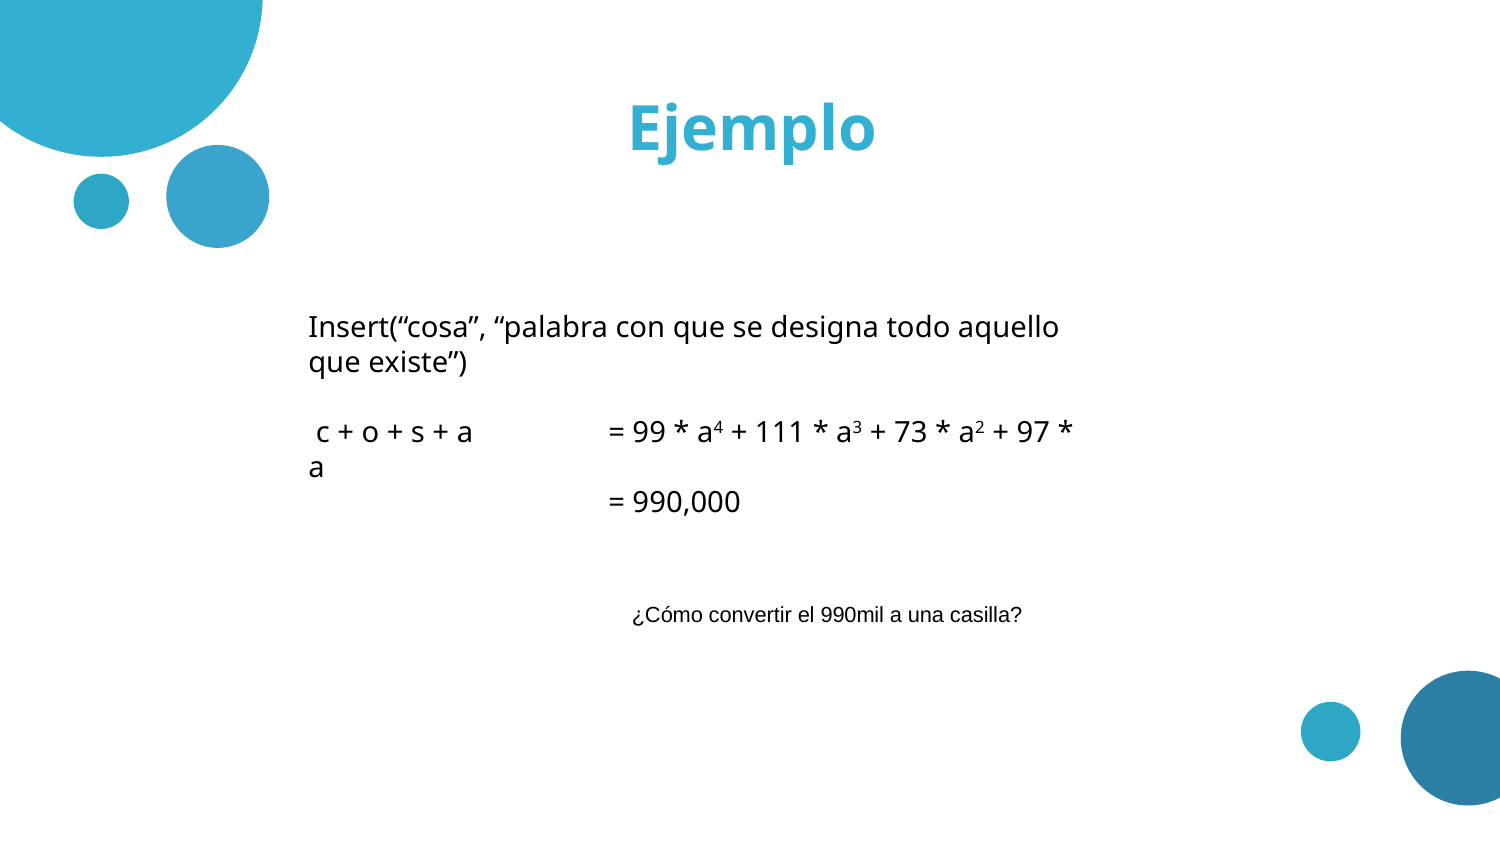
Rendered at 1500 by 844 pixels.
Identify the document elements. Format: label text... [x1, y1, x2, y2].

title Ejemplo [116, 72, 1388, 167]
list Insert(“cosa”, “palabra con que se designa todo aquello que existe”) c + o + s + a = 99 * a4 + 111 * a3 + 73 * a2 + 97 * a = 990,000 [293, 293, 1104, 551]
text_box ¿Cómo convertir el 990mil a una casilla? [617, 593, 1038, 635]
